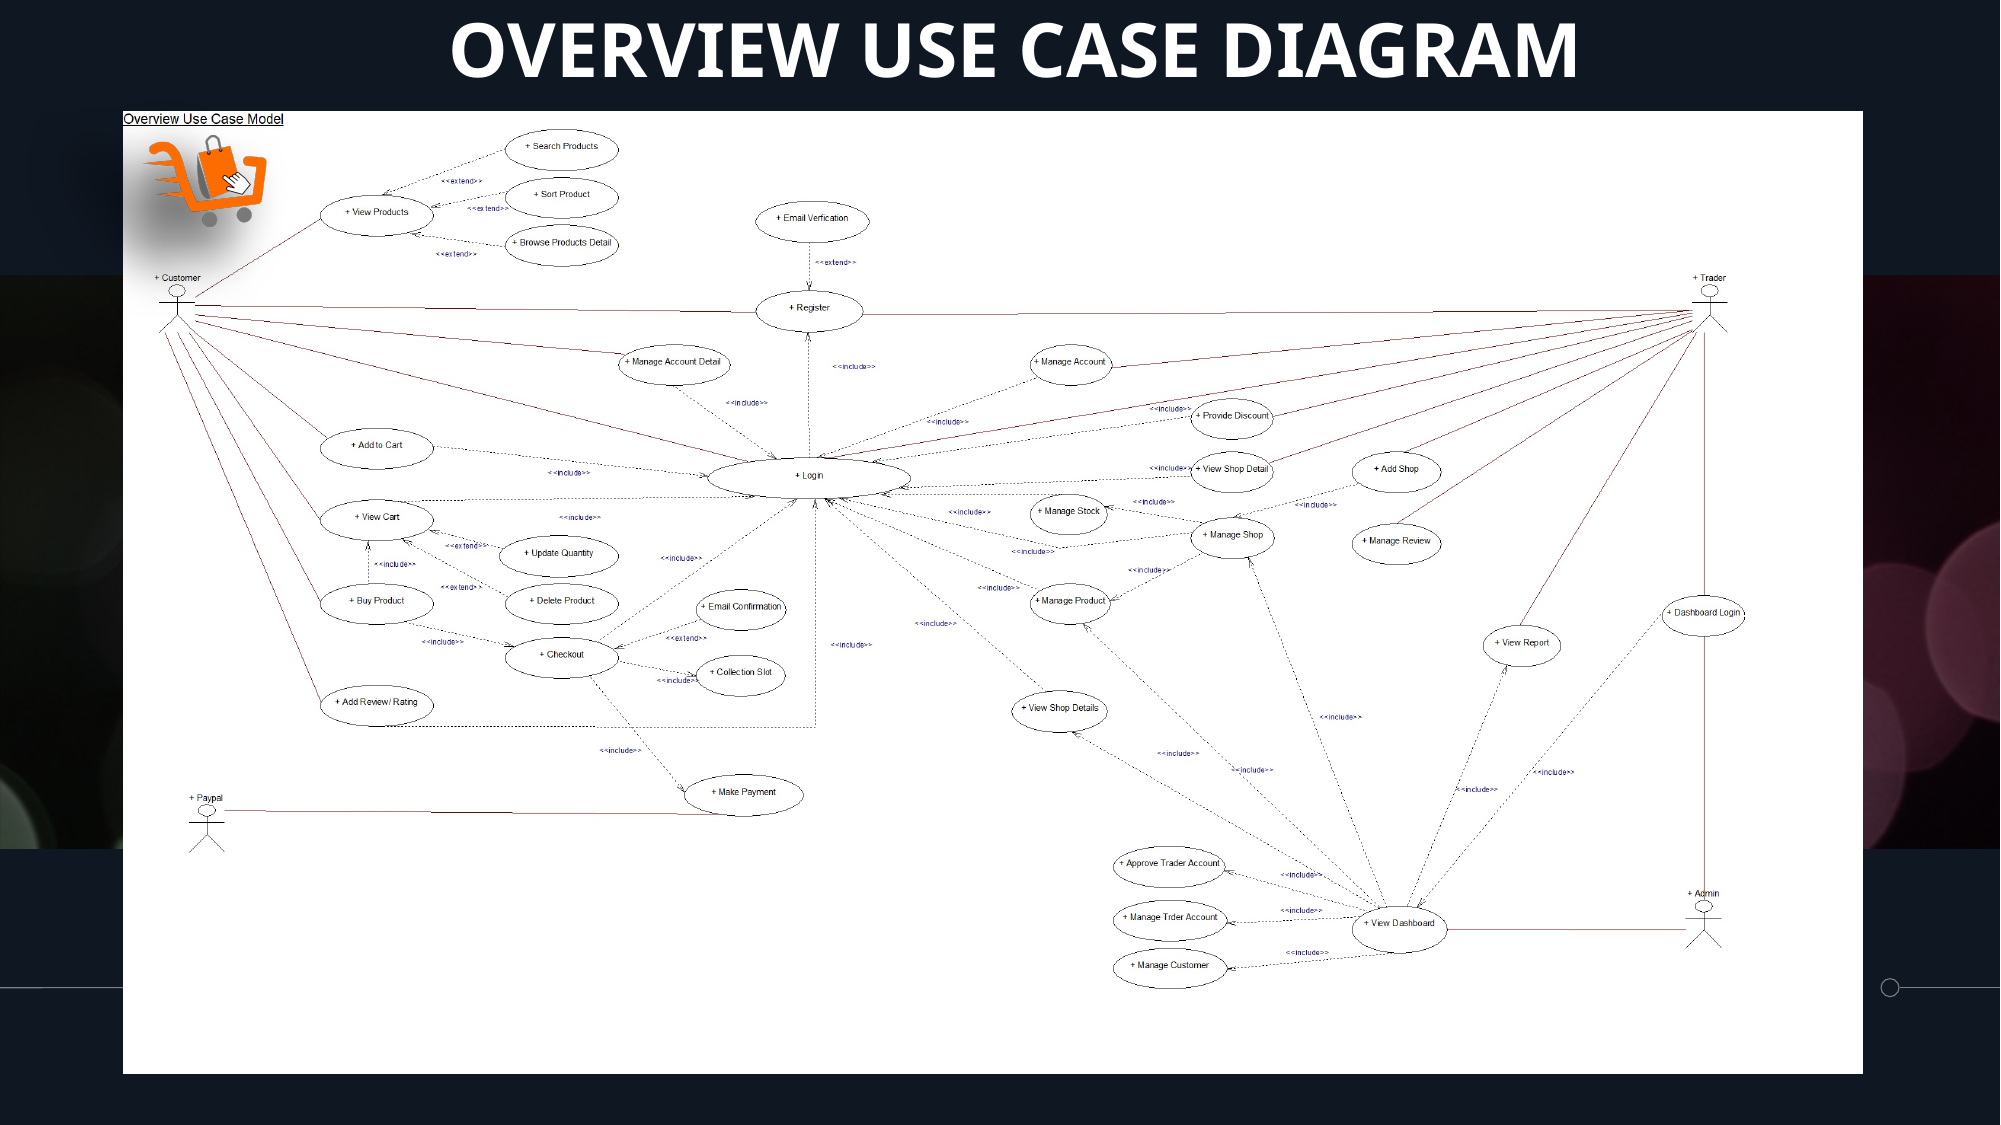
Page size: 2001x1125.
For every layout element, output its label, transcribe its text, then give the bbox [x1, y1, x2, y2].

title OVERVIEW USE CASE DIAGRAM [205, 0, 1827, 94]
picture [0, 111, 2000, 1074]
